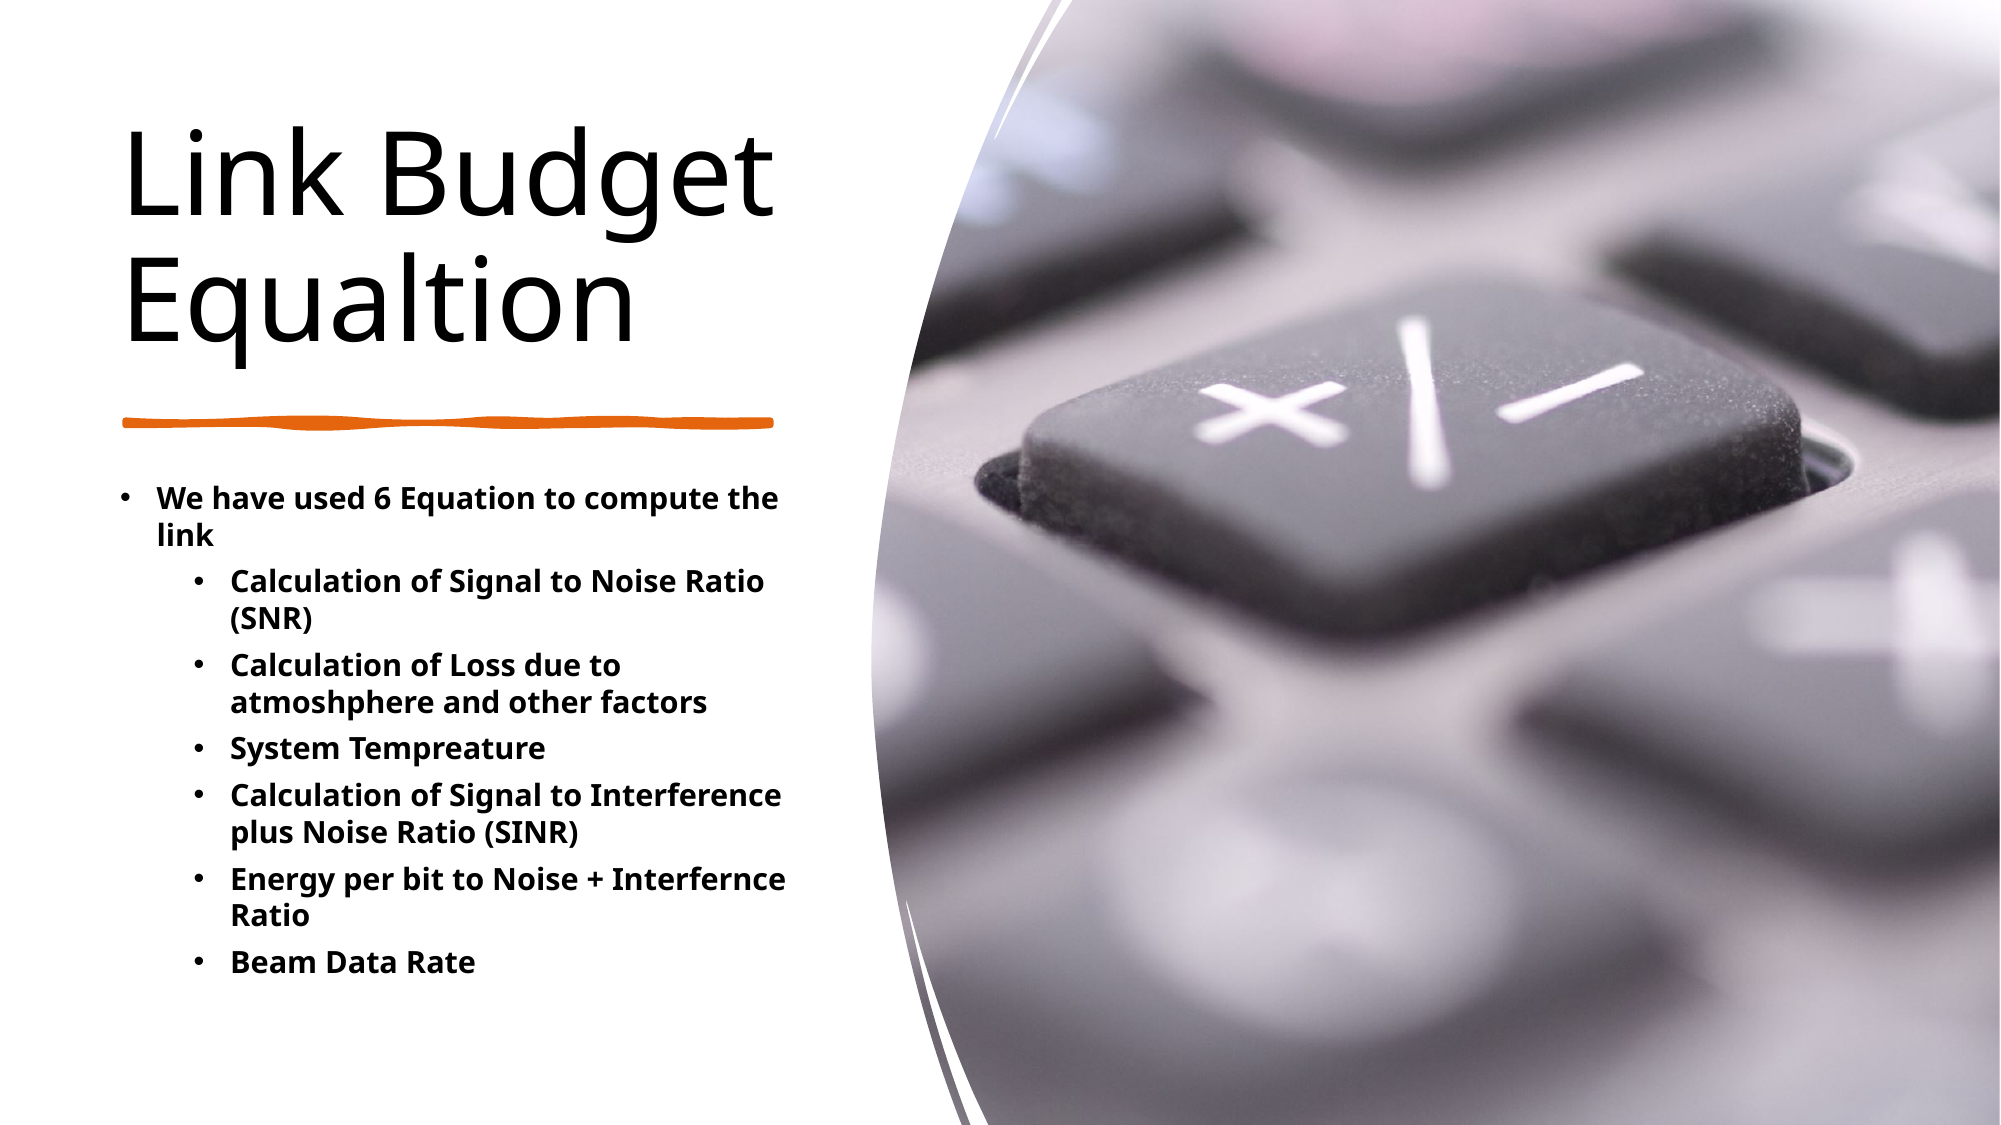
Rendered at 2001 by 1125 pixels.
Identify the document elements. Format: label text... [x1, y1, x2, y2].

picture [871, 0, 2000, 1125]
list We have used 6 Equation to compute the link Calculation of Signal to Noise Ratio (SNR) Calculation of Loss due to atmoshphere and other factors System Tempreature Calculation of Signal to Interference plus Noise Ratio (SINR) Energy per bit to Noise + Interfernce Ratio Beam Data Rate [105, 471, 802, 1016]
text_box [124, 417, 772, 429]
text_box [0, 0, 871, 1125]
title Link Budget Equaltion [105, 53, 822, 375]
